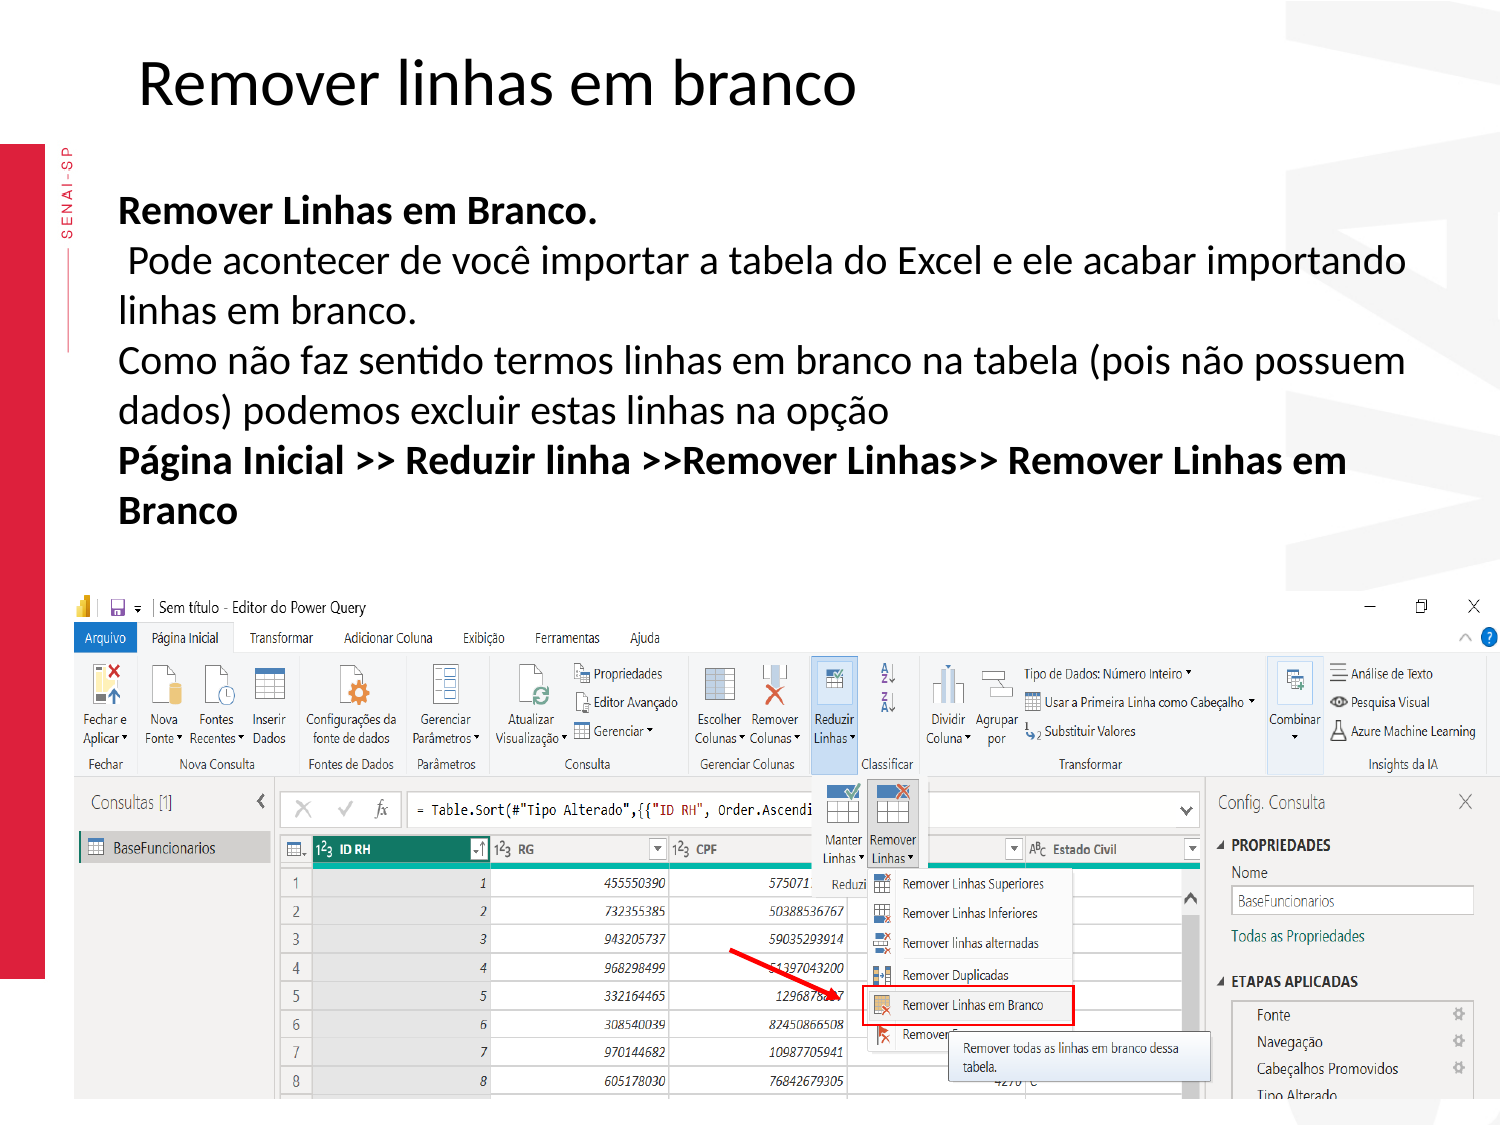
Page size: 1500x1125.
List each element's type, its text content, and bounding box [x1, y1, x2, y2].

text_box Remover linhas em branco [124, 31, 1315, 127]
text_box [729, 949, 841, 1000]
picture [0, 0, 1500, 1125]
text_box Remover Linhas em Branco. Pode acontecer de você importar a tabela do Excel e ele acabar importando linhas em branco. Como não faz sentido termos linhas em branco na tabela (pois não possuem dados) podemos excluir estas linhas na opção Página Inicial >> Reduzir linha >>Remover Linhas>> Remover Linhas em Branco [103, 175, 1448, 540]
